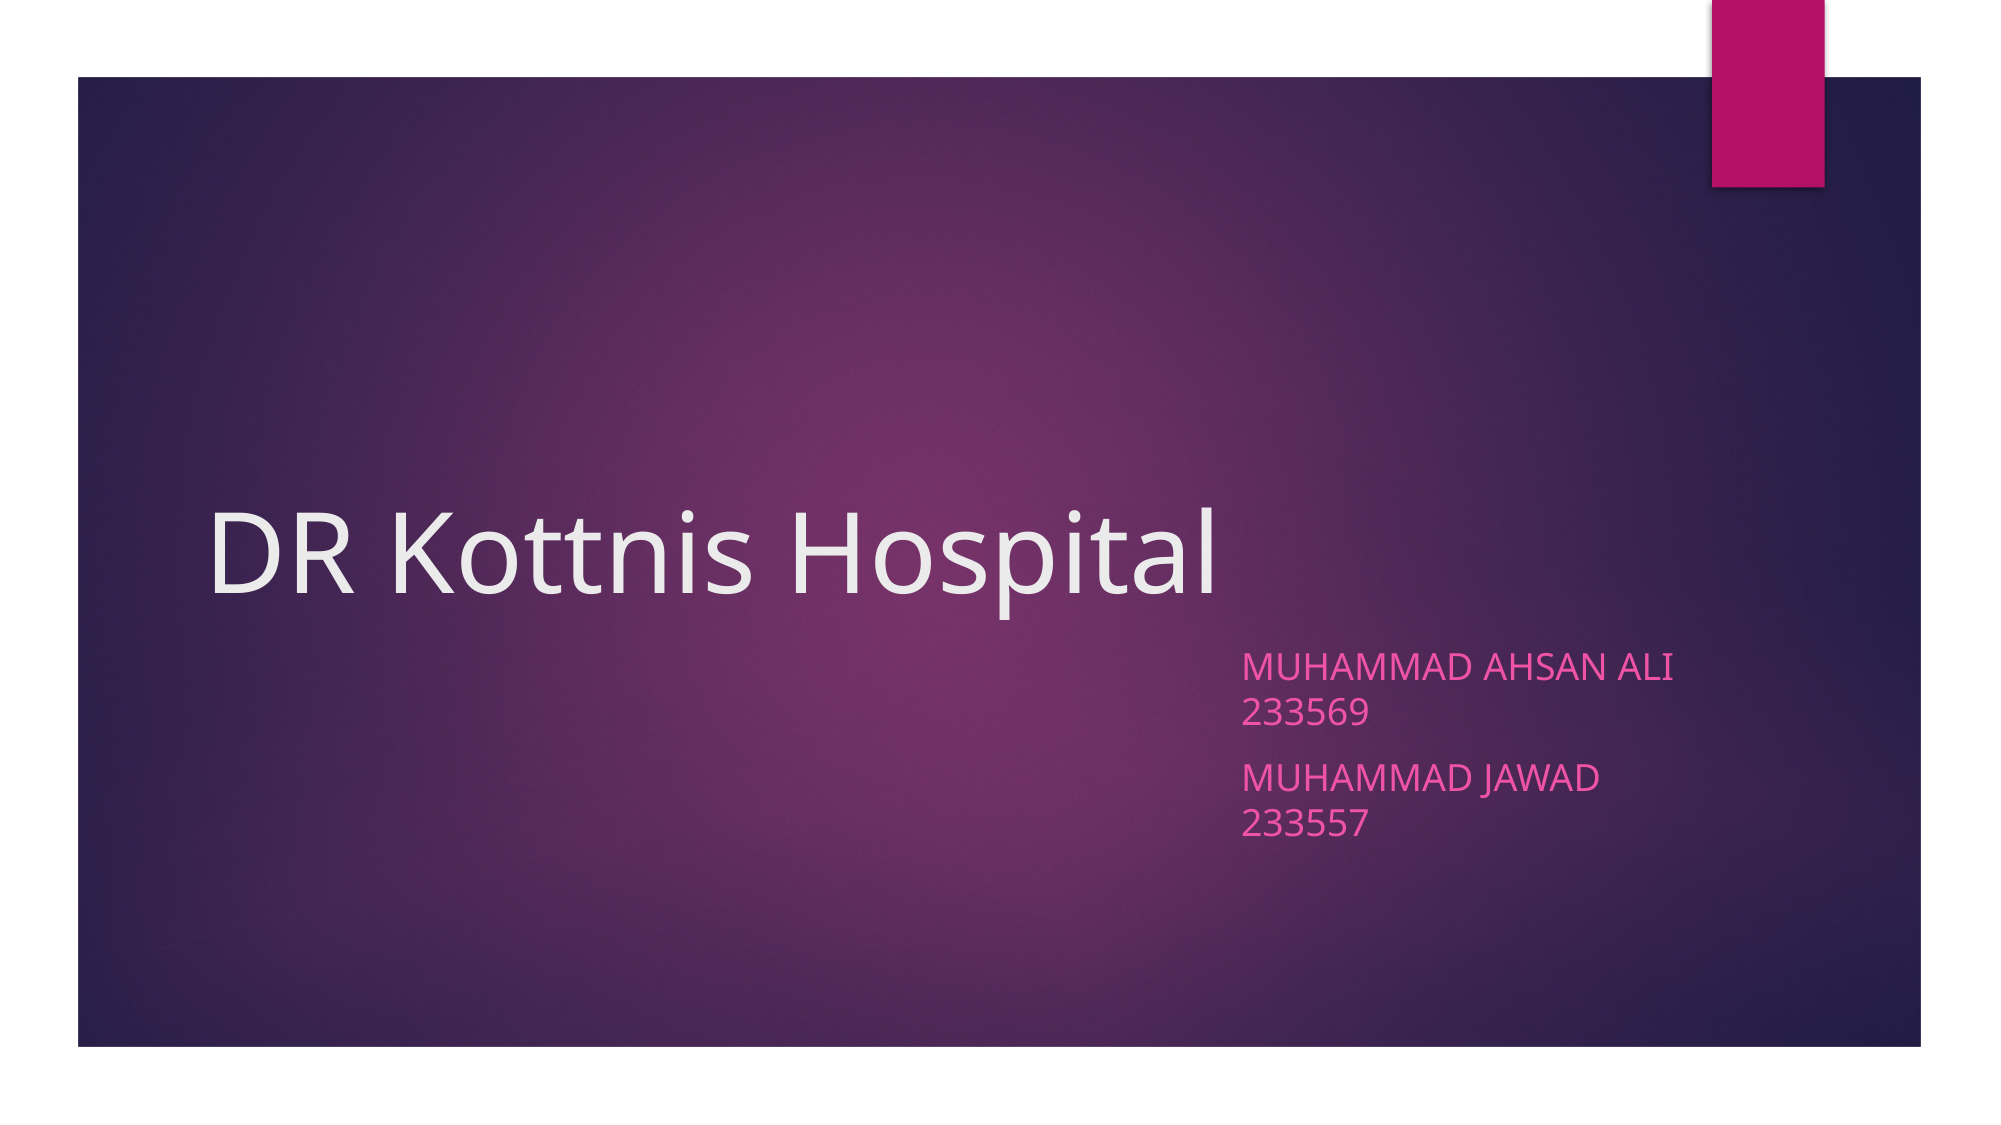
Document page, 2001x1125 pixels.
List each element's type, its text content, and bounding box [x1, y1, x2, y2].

title DR Kottnis Hospital [189, 273, 1638, 624]
subtitle Muhammad Ahsan Ali 233569 Muhammad Jawad 233557 [1226, 635, 1752, 869]
